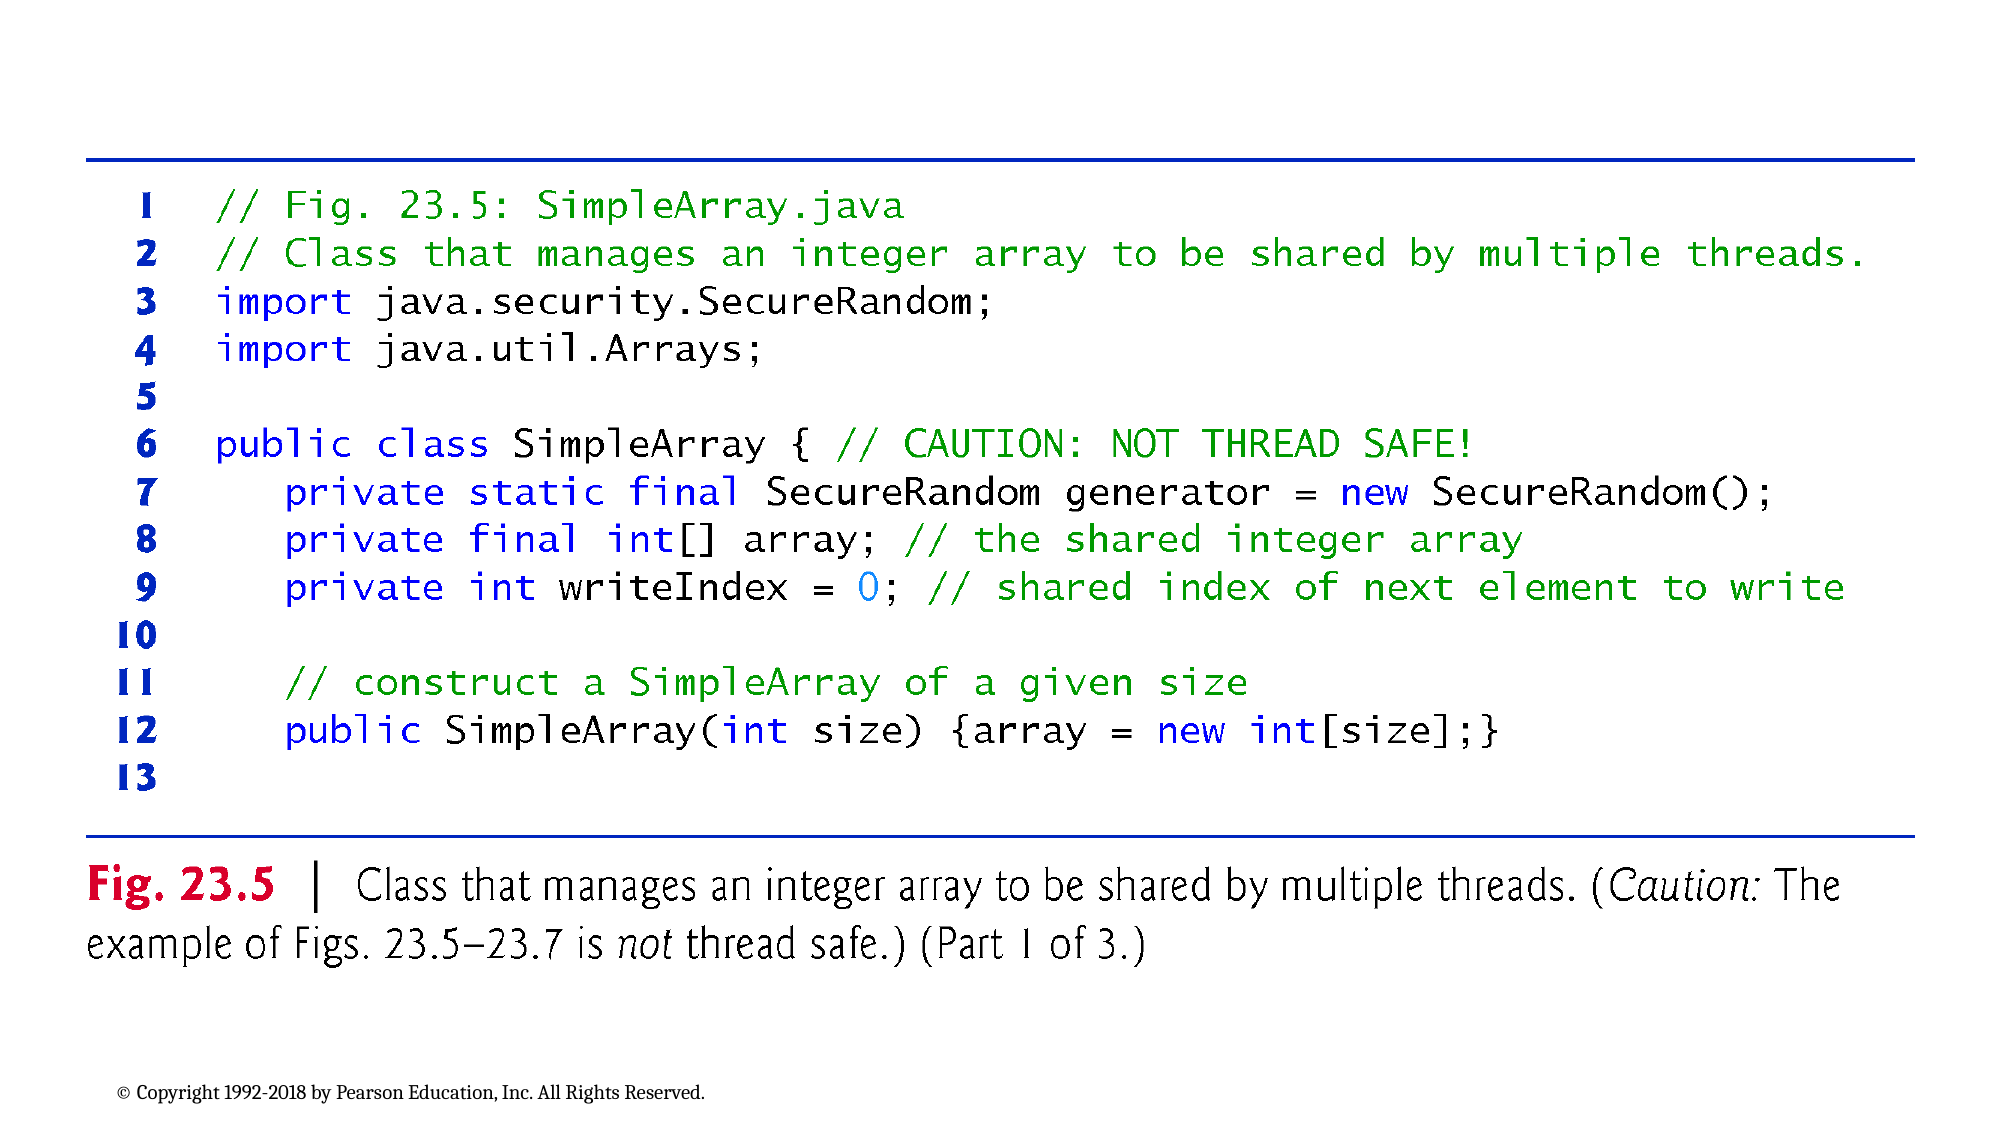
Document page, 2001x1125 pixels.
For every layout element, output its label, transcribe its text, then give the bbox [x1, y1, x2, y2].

picture [0, 72, 2000, 1053]
footer © Copyright 1992-2018 by Pearson Education, Inc. All Rights Reserved. [99, 1068, 1473, 1112]
